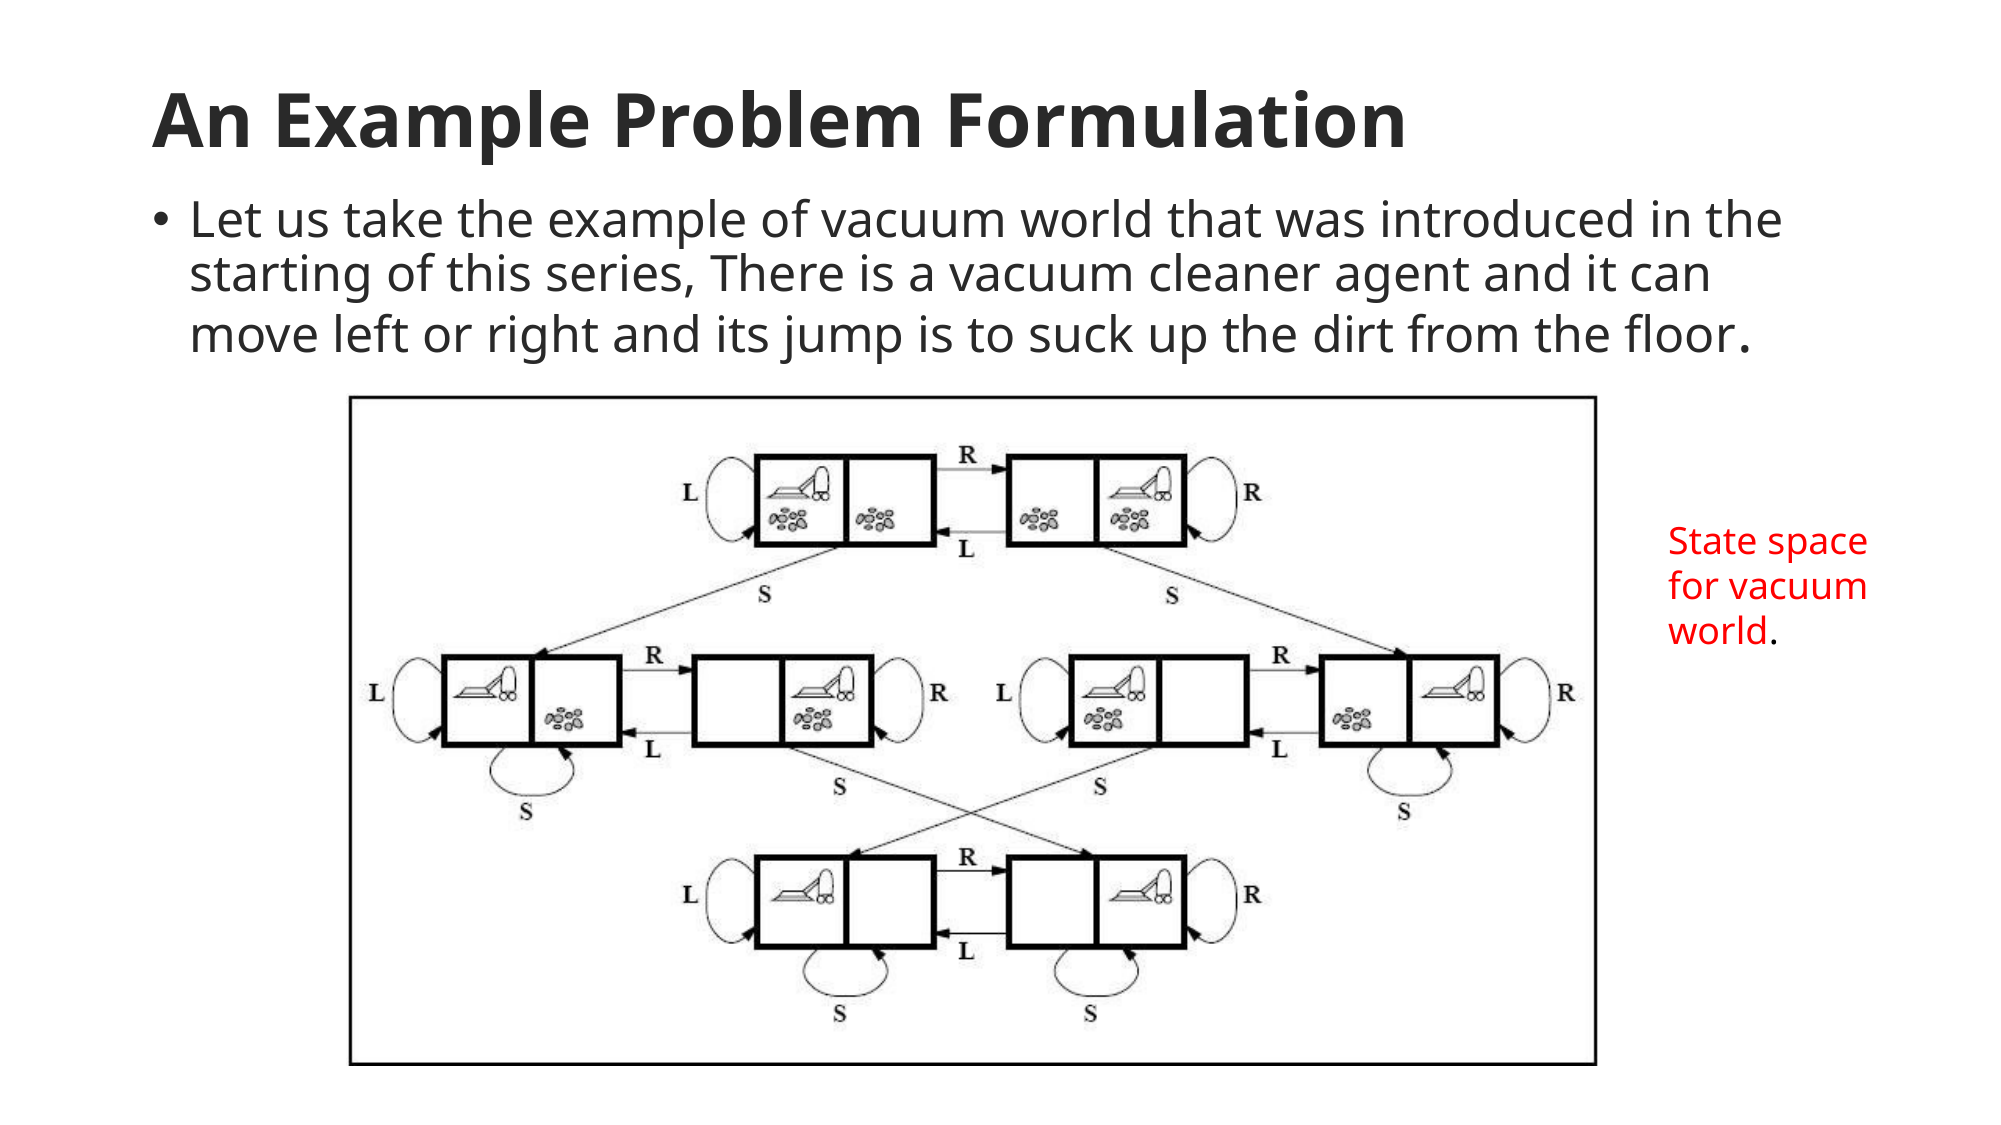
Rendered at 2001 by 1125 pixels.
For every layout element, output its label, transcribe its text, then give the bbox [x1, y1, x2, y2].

title An Example Problem Formulation [137, 59, 1863, 186]
picture [346, 393, 1599, 1066]
list Let us take the example of vacuum world that was introduced in the starting of this series, There is a vacuum cleaner agent and it can move left or right and its jump is to suck up the dirt from the floor. [137, 186, 1863, 979]
text_box State space for vacuum world. [1653, 509, 1937, 660]
